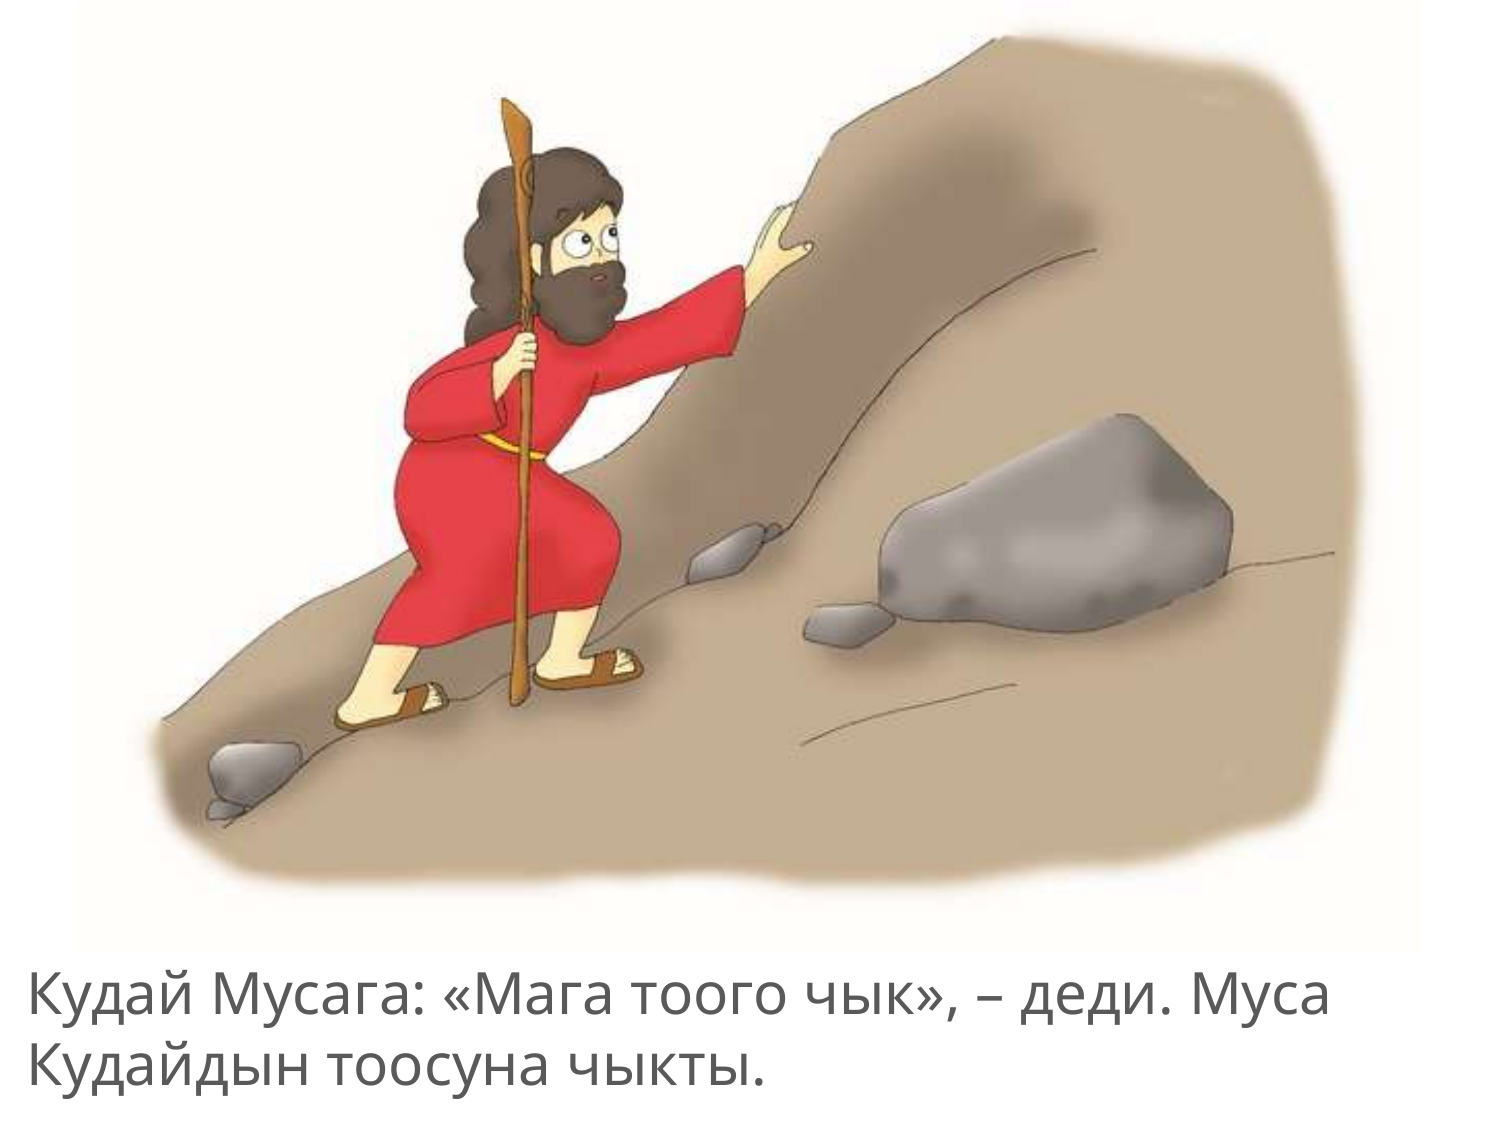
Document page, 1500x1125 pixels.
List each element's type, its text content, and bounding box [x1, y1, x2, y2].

text_box Кудай Мусага: «Мага тоого чык», – деди. Муса Кудайдын тоосуна чыкты. [11, 949, 1483, 1104]
picture [78, 0, 1422, 953]
